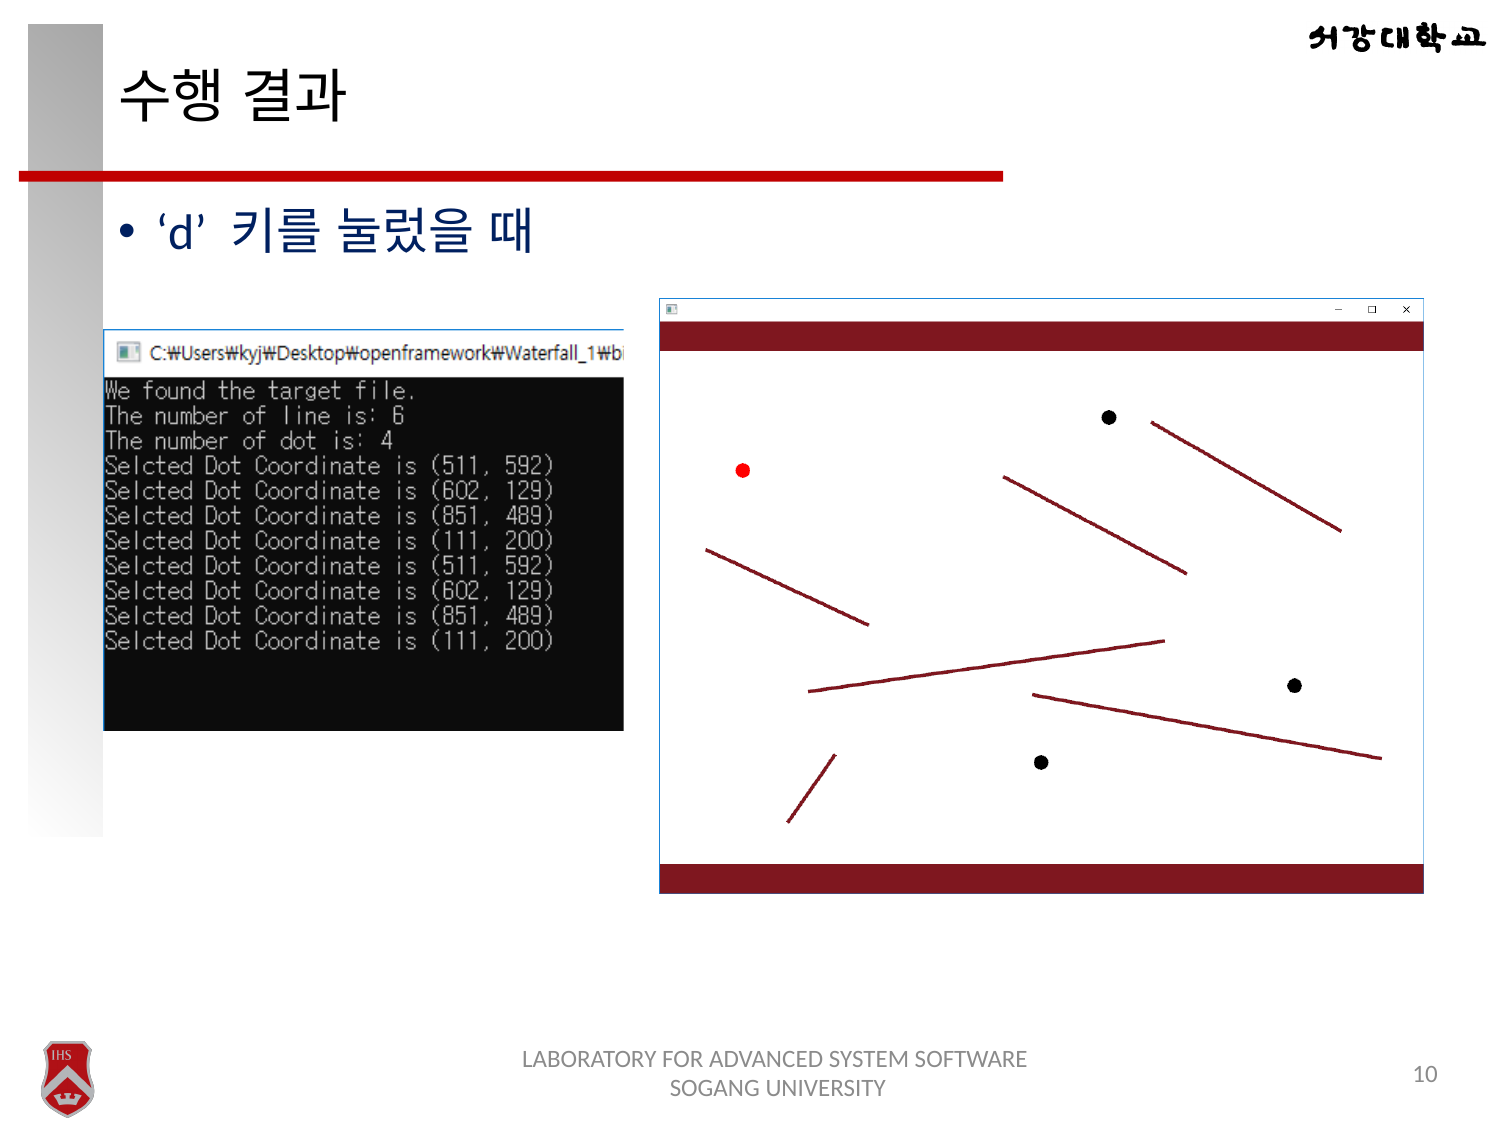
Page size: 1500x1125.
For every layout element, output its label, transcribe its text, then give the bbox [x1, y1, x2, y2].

title 수행 결과 [103, 35, 1458, 162]
picture [1306, 21, 1488, 54]
list ‘d’ 키를 눌렀을 때 [103, 199, 1458, 1036]
picture [29, 1041, 106, 1118]
slide_number 10 [1115, 1042, 1454, 1103]
footer LABORATORY FOR ADVANCED SYSTEM SOFTWARE SOGANG UNIVERSITY [440, 1041, 1116, 1103]
picture [103, 329, 624, 731]
picture [659, 298, 1424, 894]
